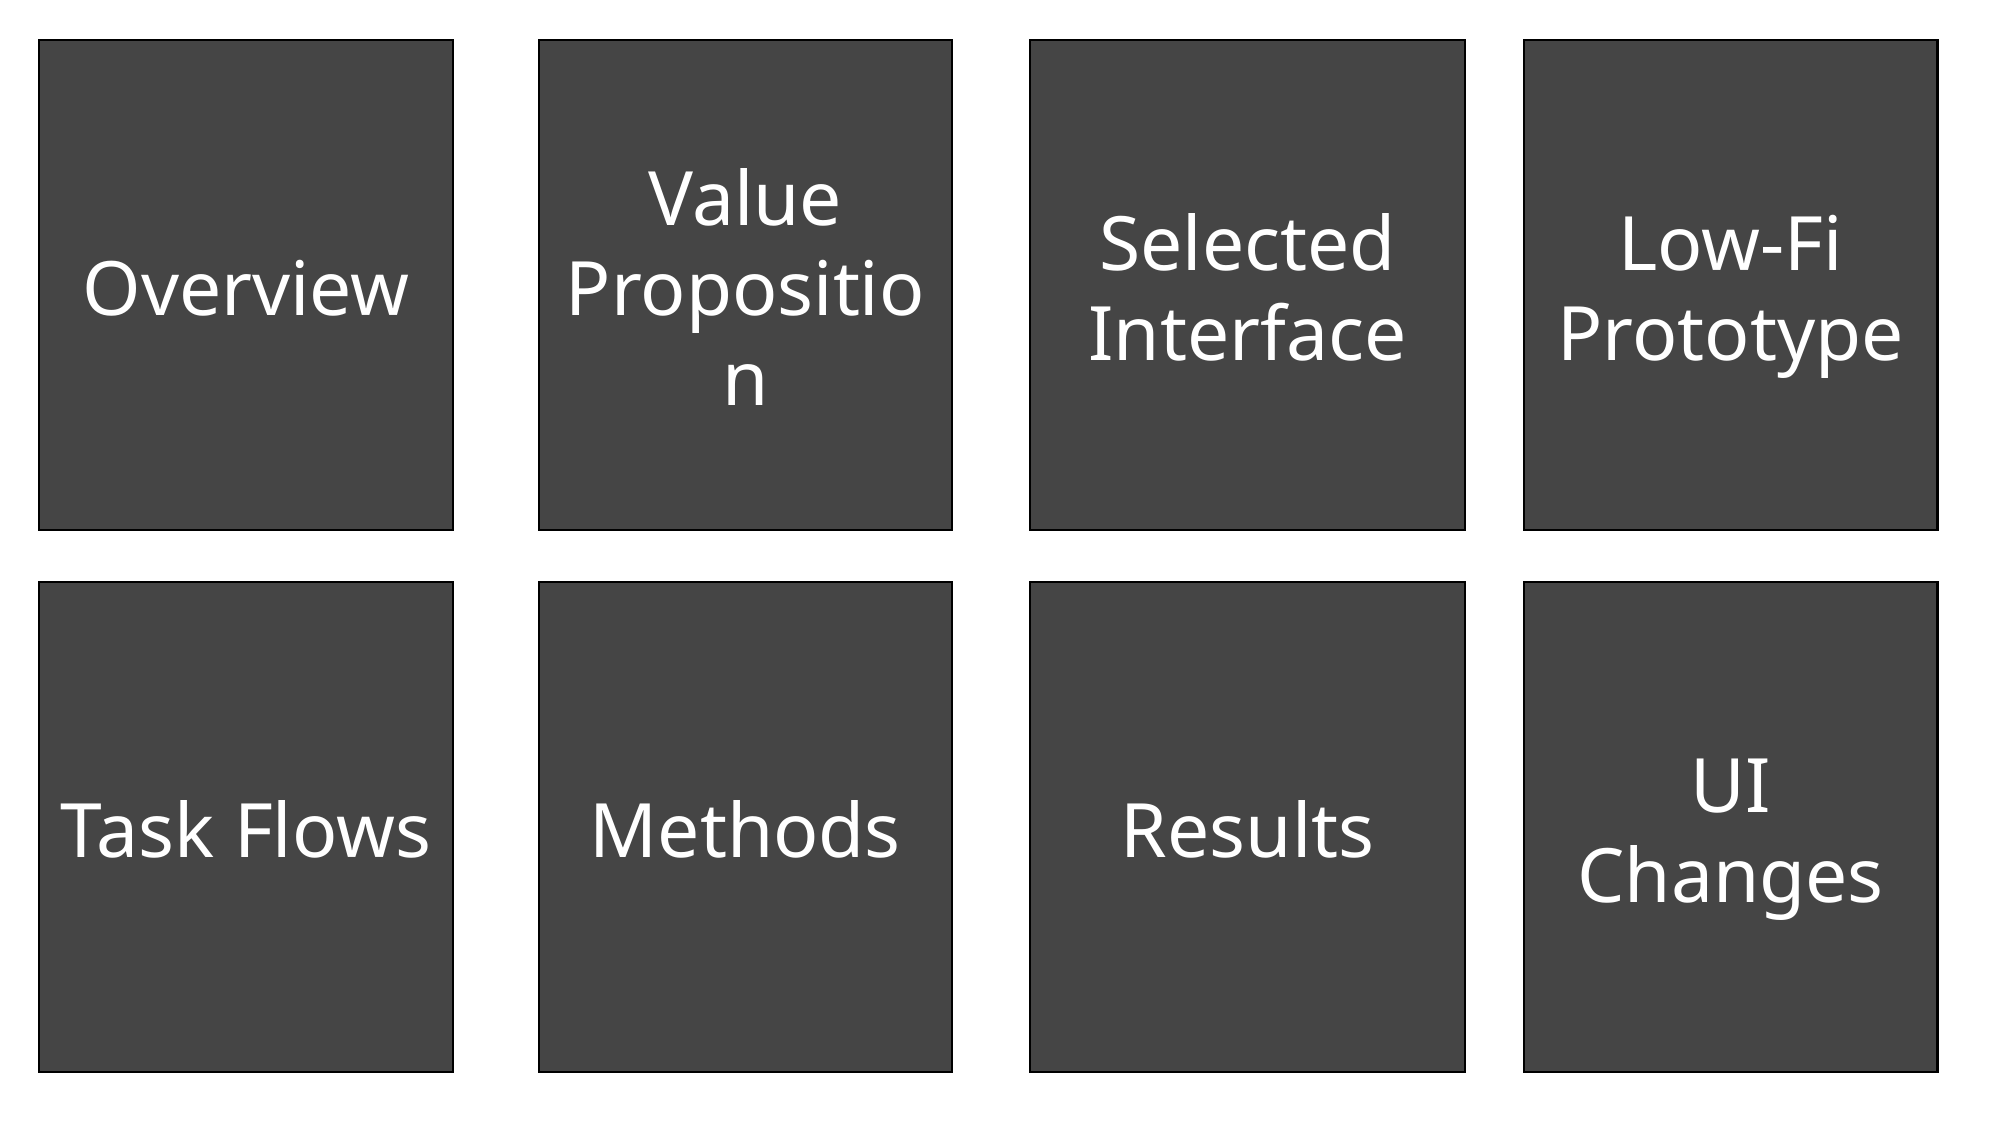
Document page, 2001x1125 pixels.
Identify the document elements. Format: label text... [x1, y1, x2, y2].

text_box Value Proposition [538, 39, 953, 531]
text_box Overview [38, 39, 454, 531]
text_box Methods [538, 581, 953, 1073]
text_box Task Flows [38, 581, 454, 1073]
text_box Results [1029, 581, 1466, 1073]
text_box Low-Fi Prototype [1523, 39, 1939, 531]
text_box UI Changes [1523, 581, 1939, 1073]
text_box Selected Interface [1029, 39, 1466, 531]
